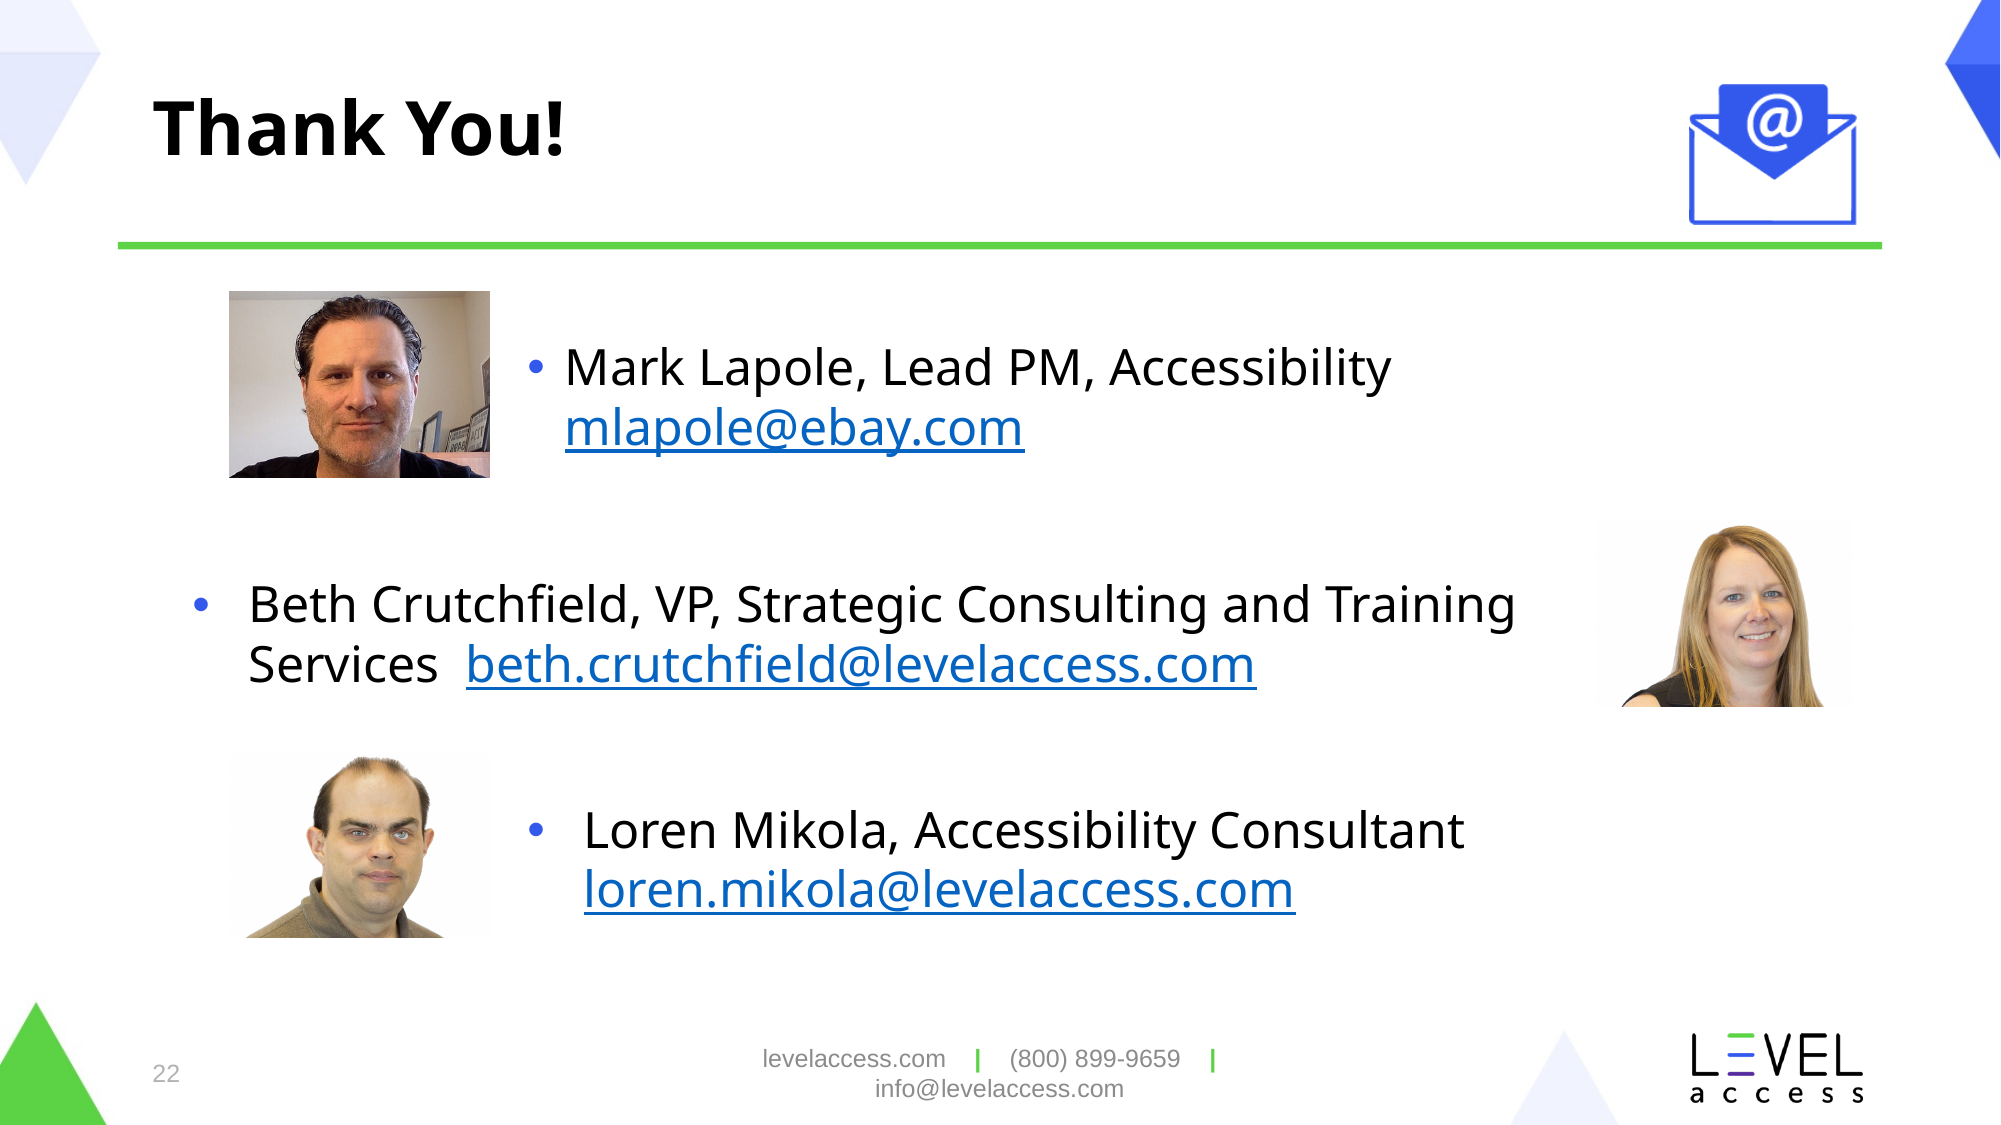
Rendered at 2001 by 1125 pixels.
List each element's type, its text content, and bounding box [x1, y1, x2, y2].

slide_number 22 [137, 1042, 588, 1103]
picture [0, 0, 2001, 1125]
text_box levelaccess.com | (800) 899-9659 | info@levelaccess.com [619, 1048, 1381, 1103]
text_box Beth Crutchfield, VP, Strategic Consulting and Training Services beth.crutchfield@levelaccess.com [177, 572, 1594, 703]
list Mark Lapole, Lead PM, Accessibility mlapole@ebay.com [512, 335, 1890, 510]
text_box Loren Mikola, Accessibility Consultant loren.mikola@levelaccess.com [512, 797, 1930, 1048]
title Thank You! [137, 74, 1863, 179]
